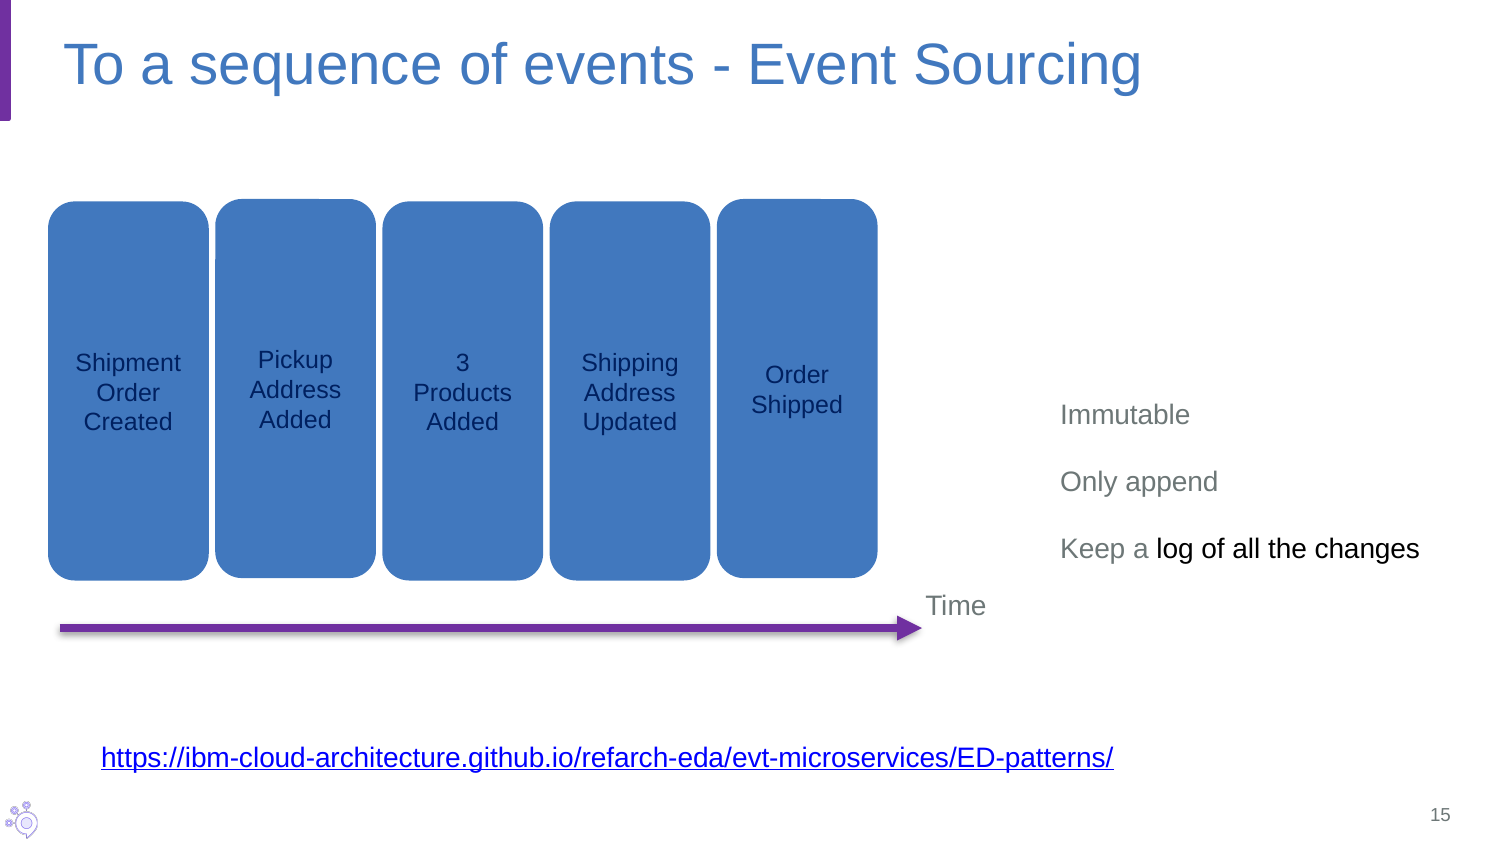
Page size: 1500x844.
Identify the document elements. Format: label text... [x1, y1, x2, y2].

text_box Pickup Address Added [213, 196, 379, 581]
text_box Time [910, 579, 1003, 629]
text_box Shipping Address Updated [547, 199, 713, 583]
text_box https://ibm-cloud-architecture.github.io/refarch-eda/evt-microservices/ED-patterns/ [86, 731, 1388, 781]
text_box 3 Products Added [380, 199, 546, 583]
text_box Immutable Only append Keep a log of all the changes [1045, 388, 1436, 572]
title To a sequence of events - Event Sourcing [47, 6, 1426, 116]
text_box Order Shipped [714, 196, 880, 581]
picture [5, 801, 38, 839]
text_box Shipment Order Created [45, 199, 211, 583]
slide_number 15 [1400, 791, 1467, 837]
